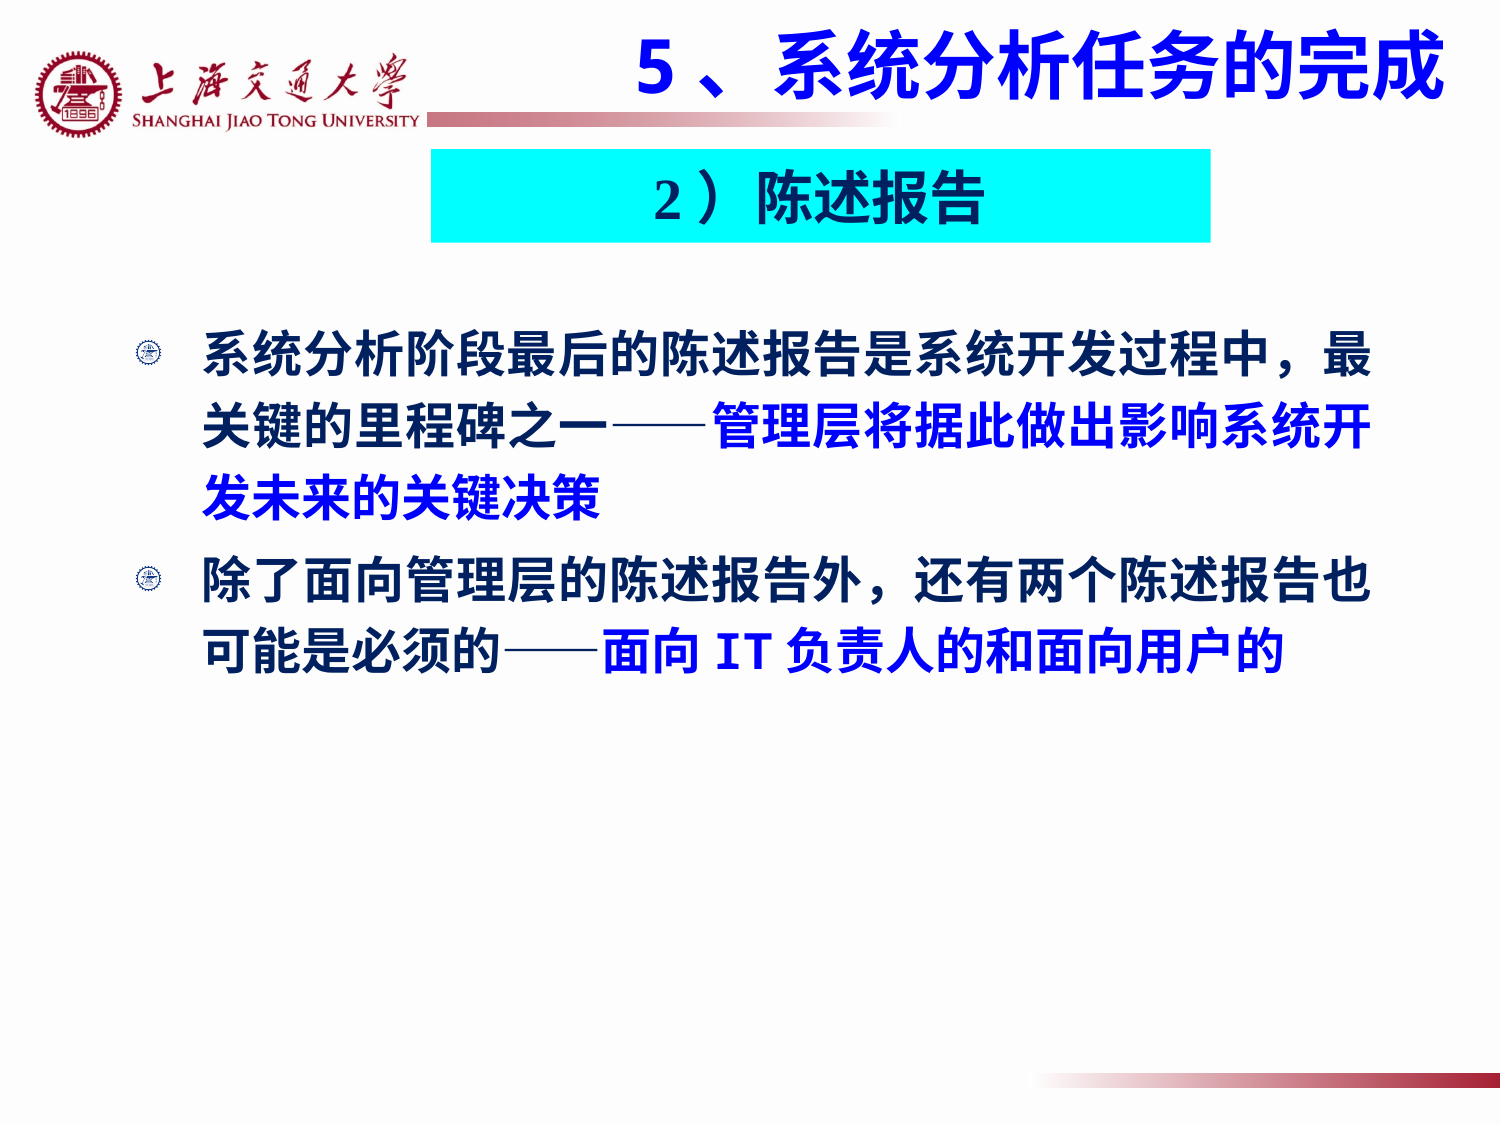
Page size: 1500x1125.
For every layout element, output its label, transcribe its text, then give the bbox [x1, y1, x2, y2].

title 5、系统分析任务的完成 [0, 12, 1459, 126]
text_box 2）陈述报告 [431, 149, 1211, 243]
picture [0, 0, 1500, 1125]
list 系统分析阶段最后的陈述报告是系统开发过程中，最关键的里程碑之一——管理层将据此做出影响系统开发未来的关键决策 除了面向管理层的陈述报告外，还有两个陈述报告也可能是必须的——面向IT负责人的和面向用户的 [112, 302, 1388, 1071]
